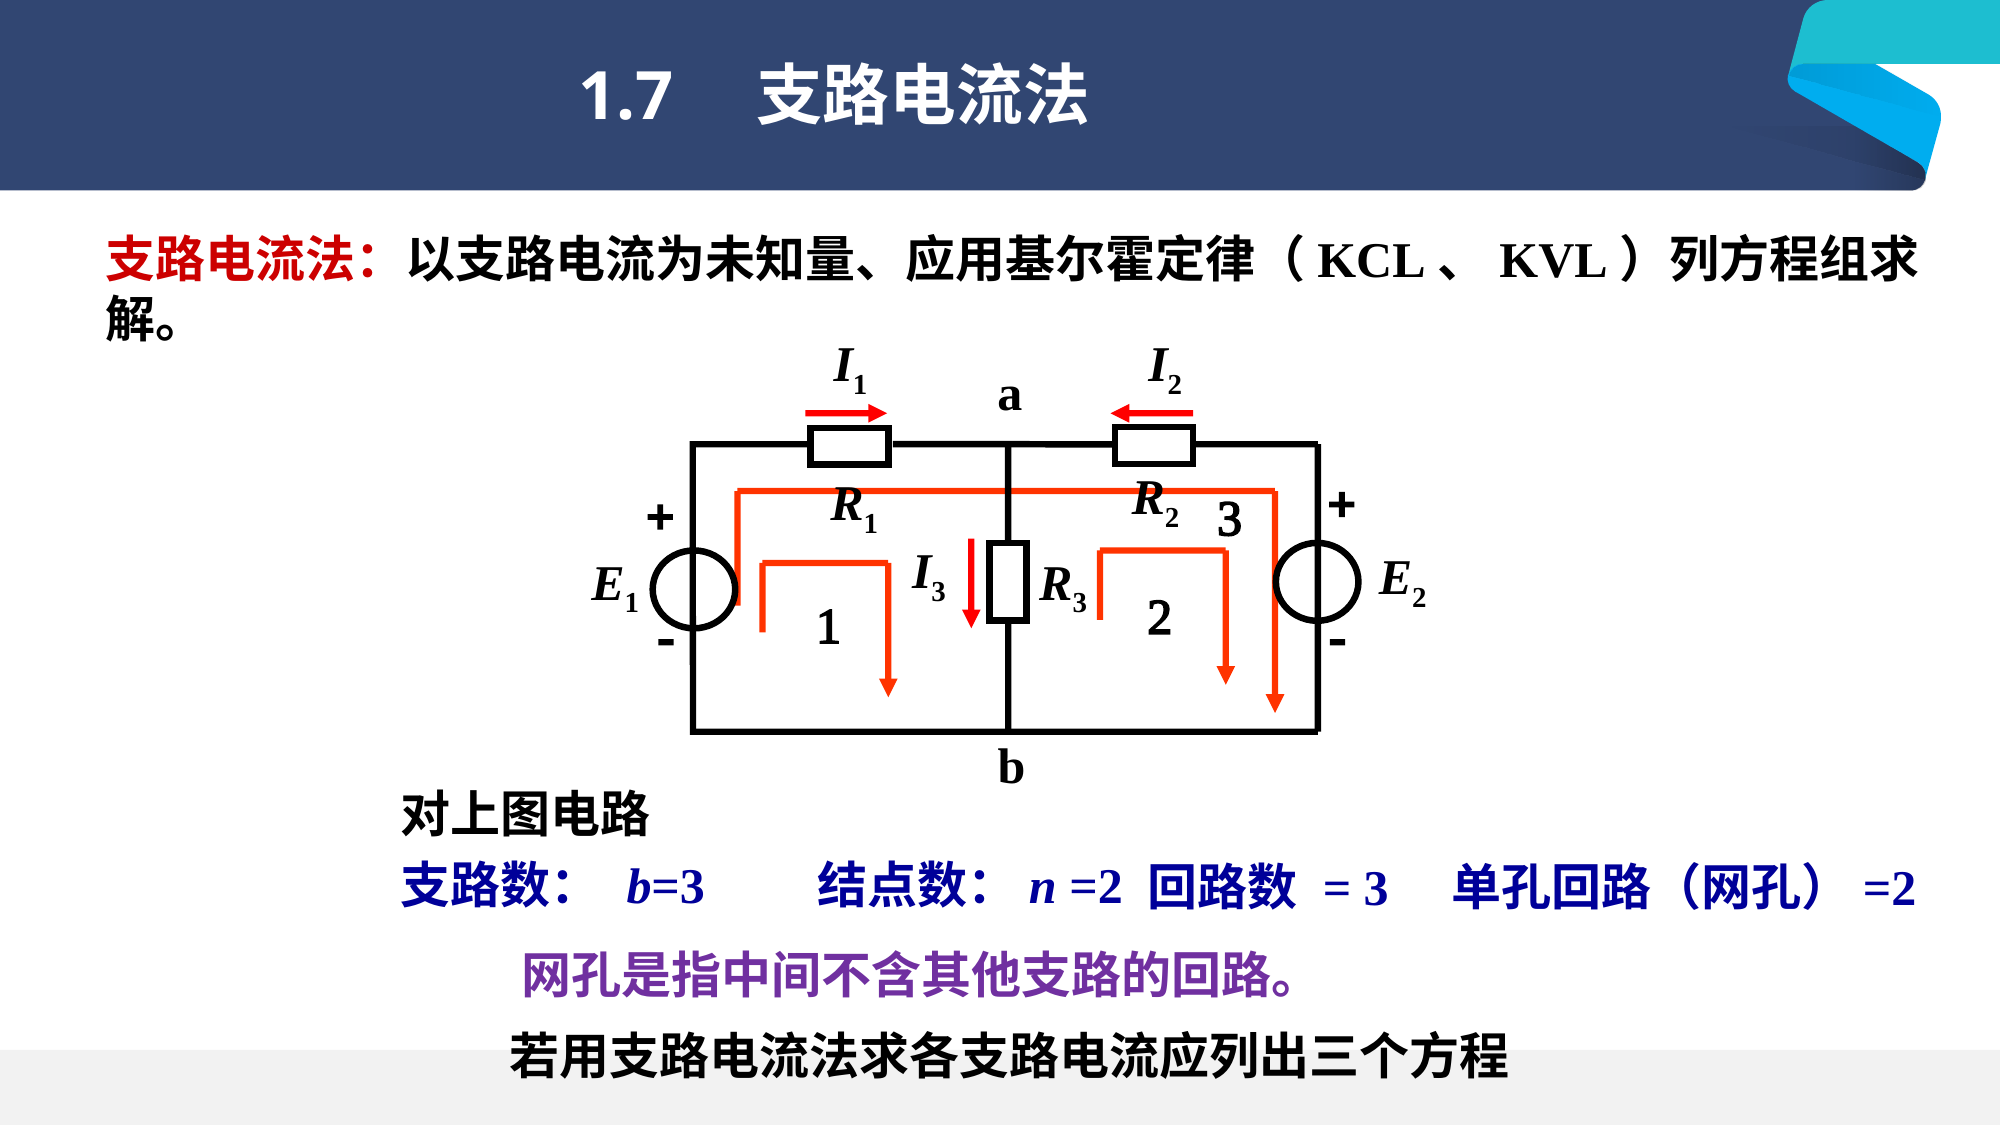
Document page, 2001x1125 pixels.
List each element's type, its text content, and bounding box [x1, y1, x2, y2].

text_box 若用支路电流法求各支路电流应列出三个方程 [468, 1011, 1694, 1092]
title 1.7 支路电流法 [563, 54, 1388, 153]
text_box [580, 331, 1438, 800]
text_box 支路电流法：以支路电流为未知量、应用基尔霍定律（KCL、KVL）列方程组求解。 [90, 219, 2000, 355]
text_box 对上图电路 支路数： b=3 结点数：n =2 [385, 775, 1611, 921]
text_box 网孔是指中间不含其他支路的回路。 [480, 929, 1706, 1011]
text_box 回路数 = 3 单孔回路（网孔）=2 [1132, 841, 2000, 923]
